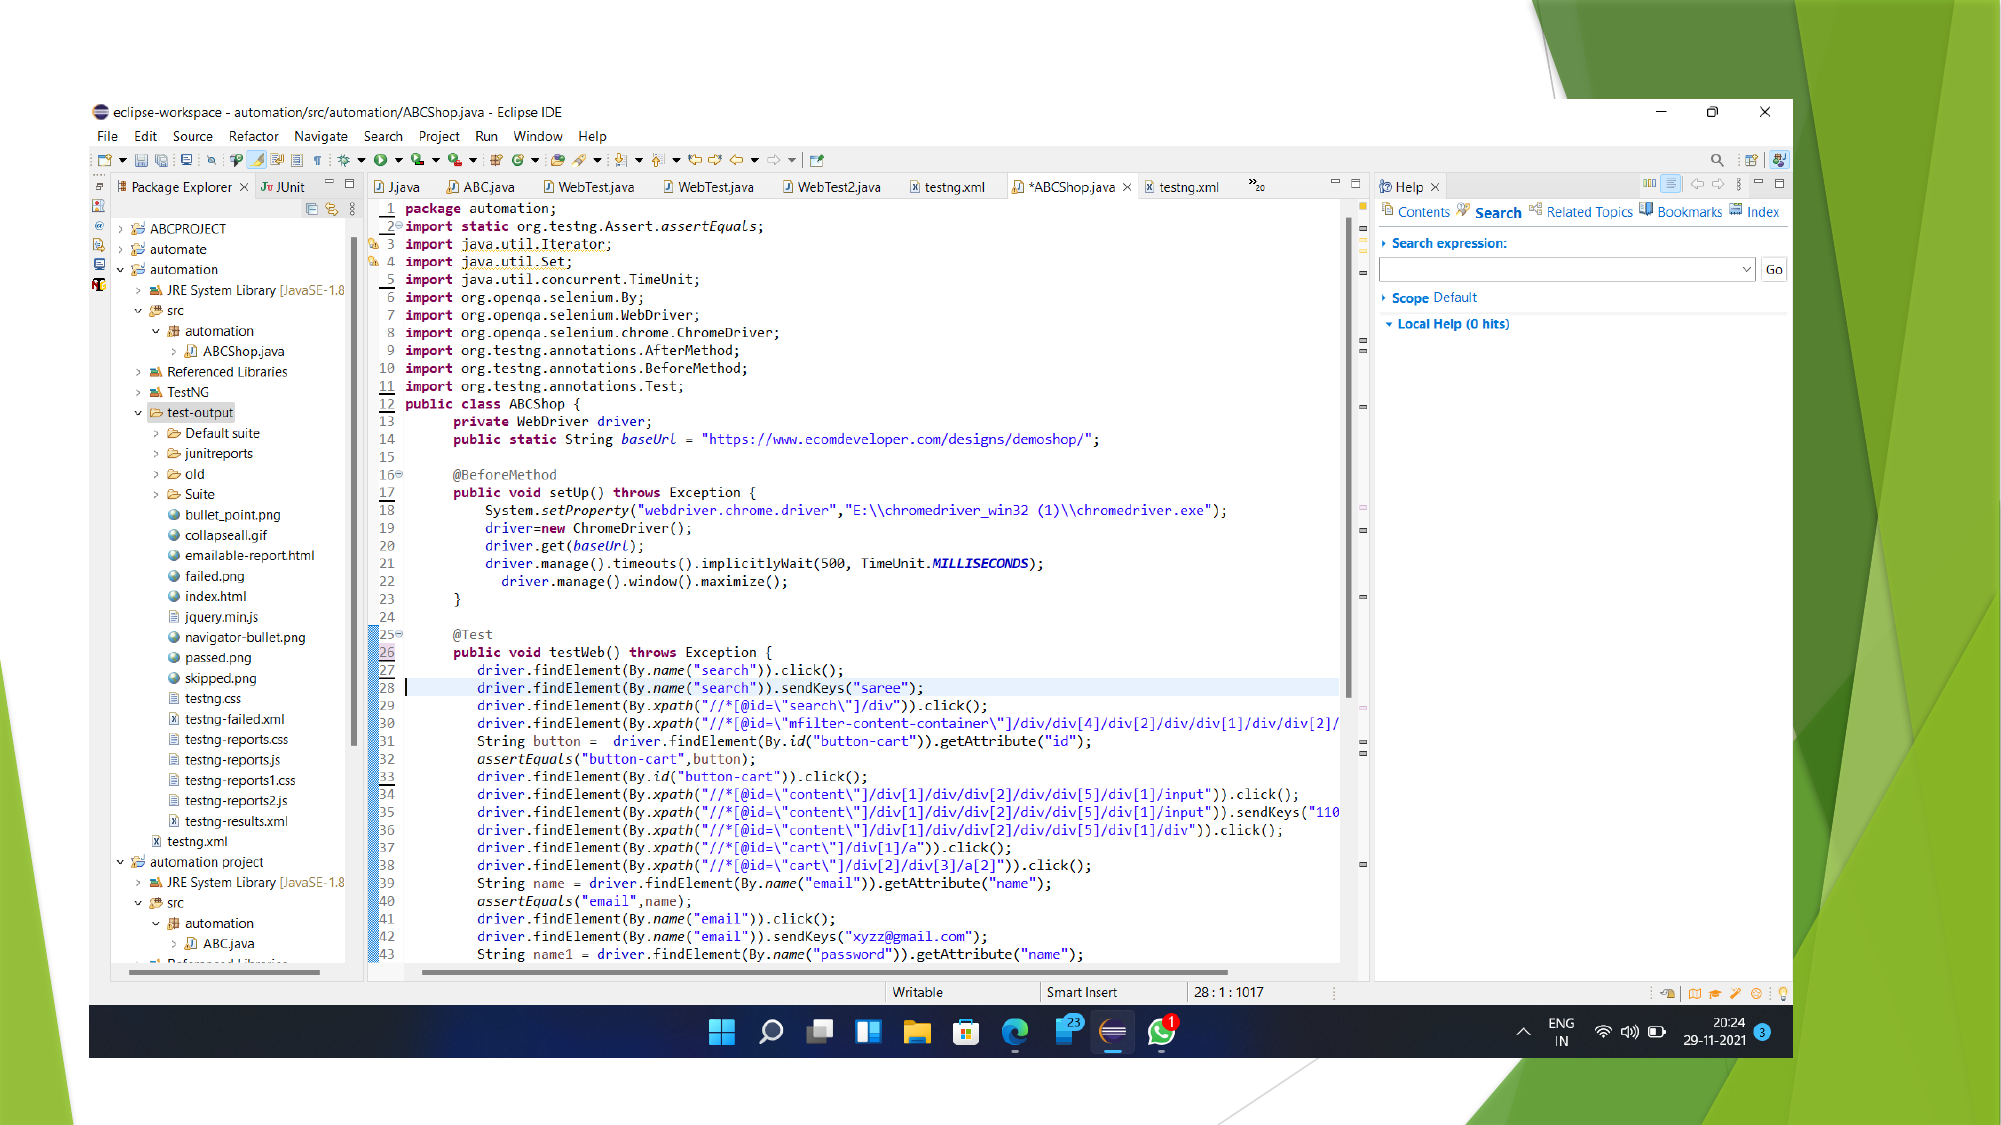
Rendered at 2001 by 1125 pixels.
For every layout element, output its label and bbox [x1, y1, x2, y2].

list [88, 99, 1794, 1059]
